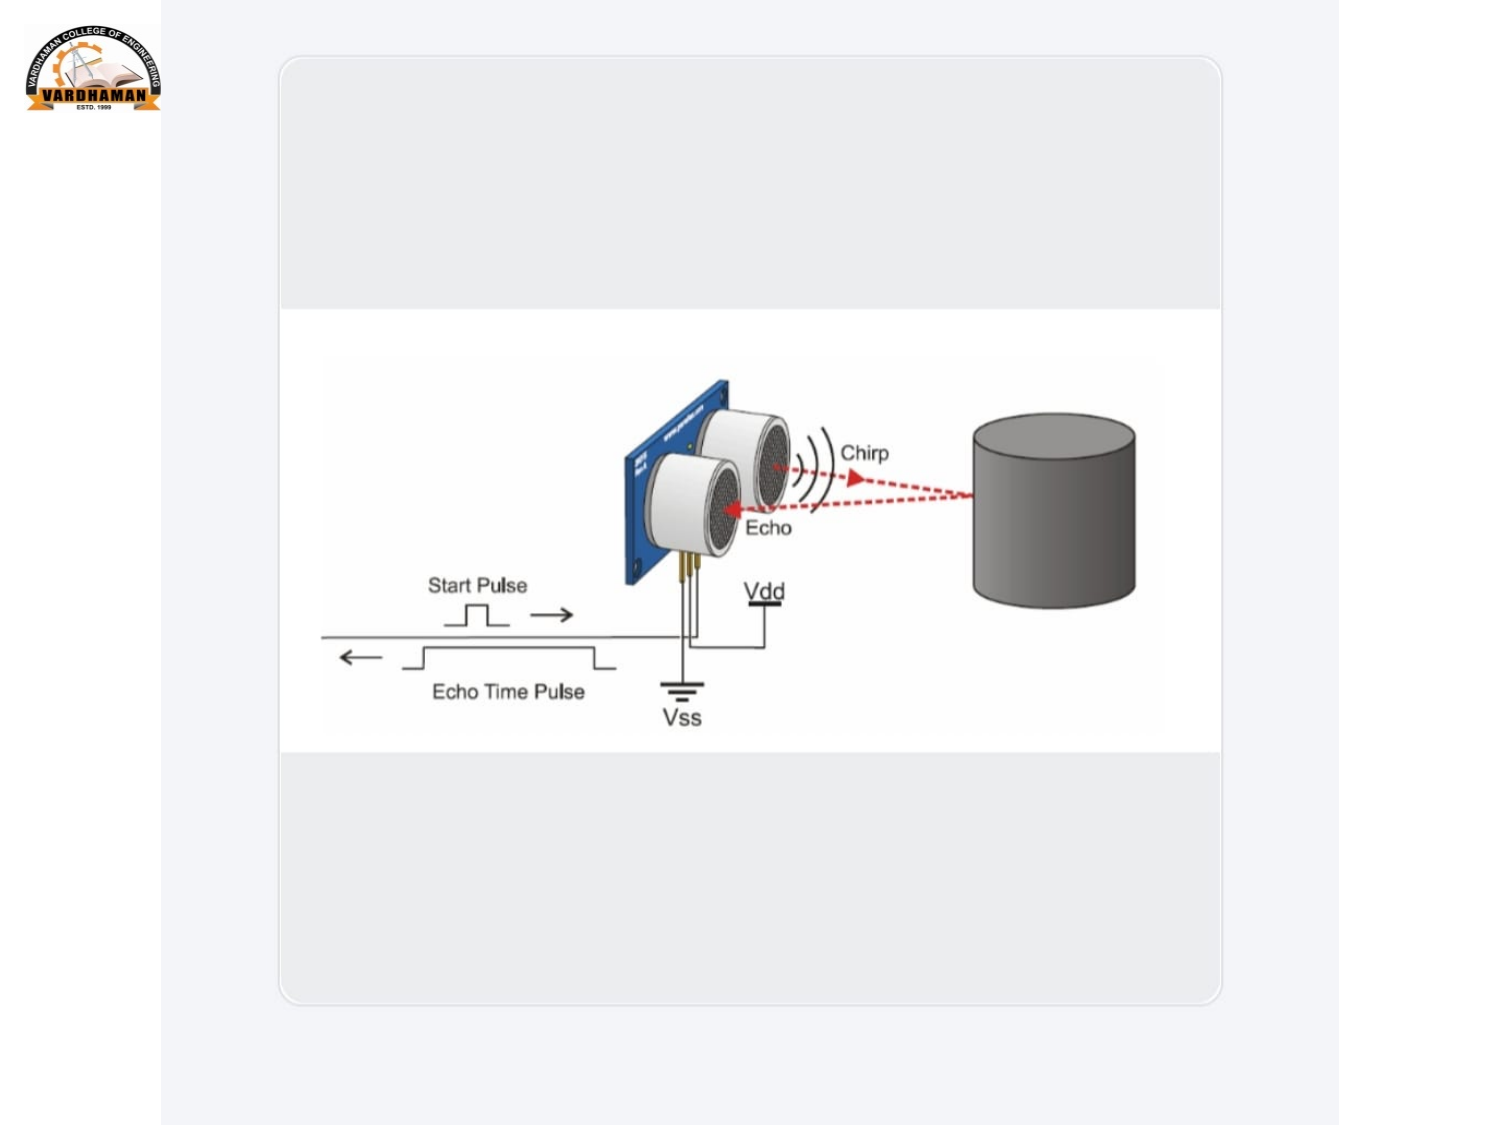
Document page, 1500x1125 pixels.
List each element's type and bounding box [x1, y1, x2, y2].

picture [24, 0, 1339, 1125]
